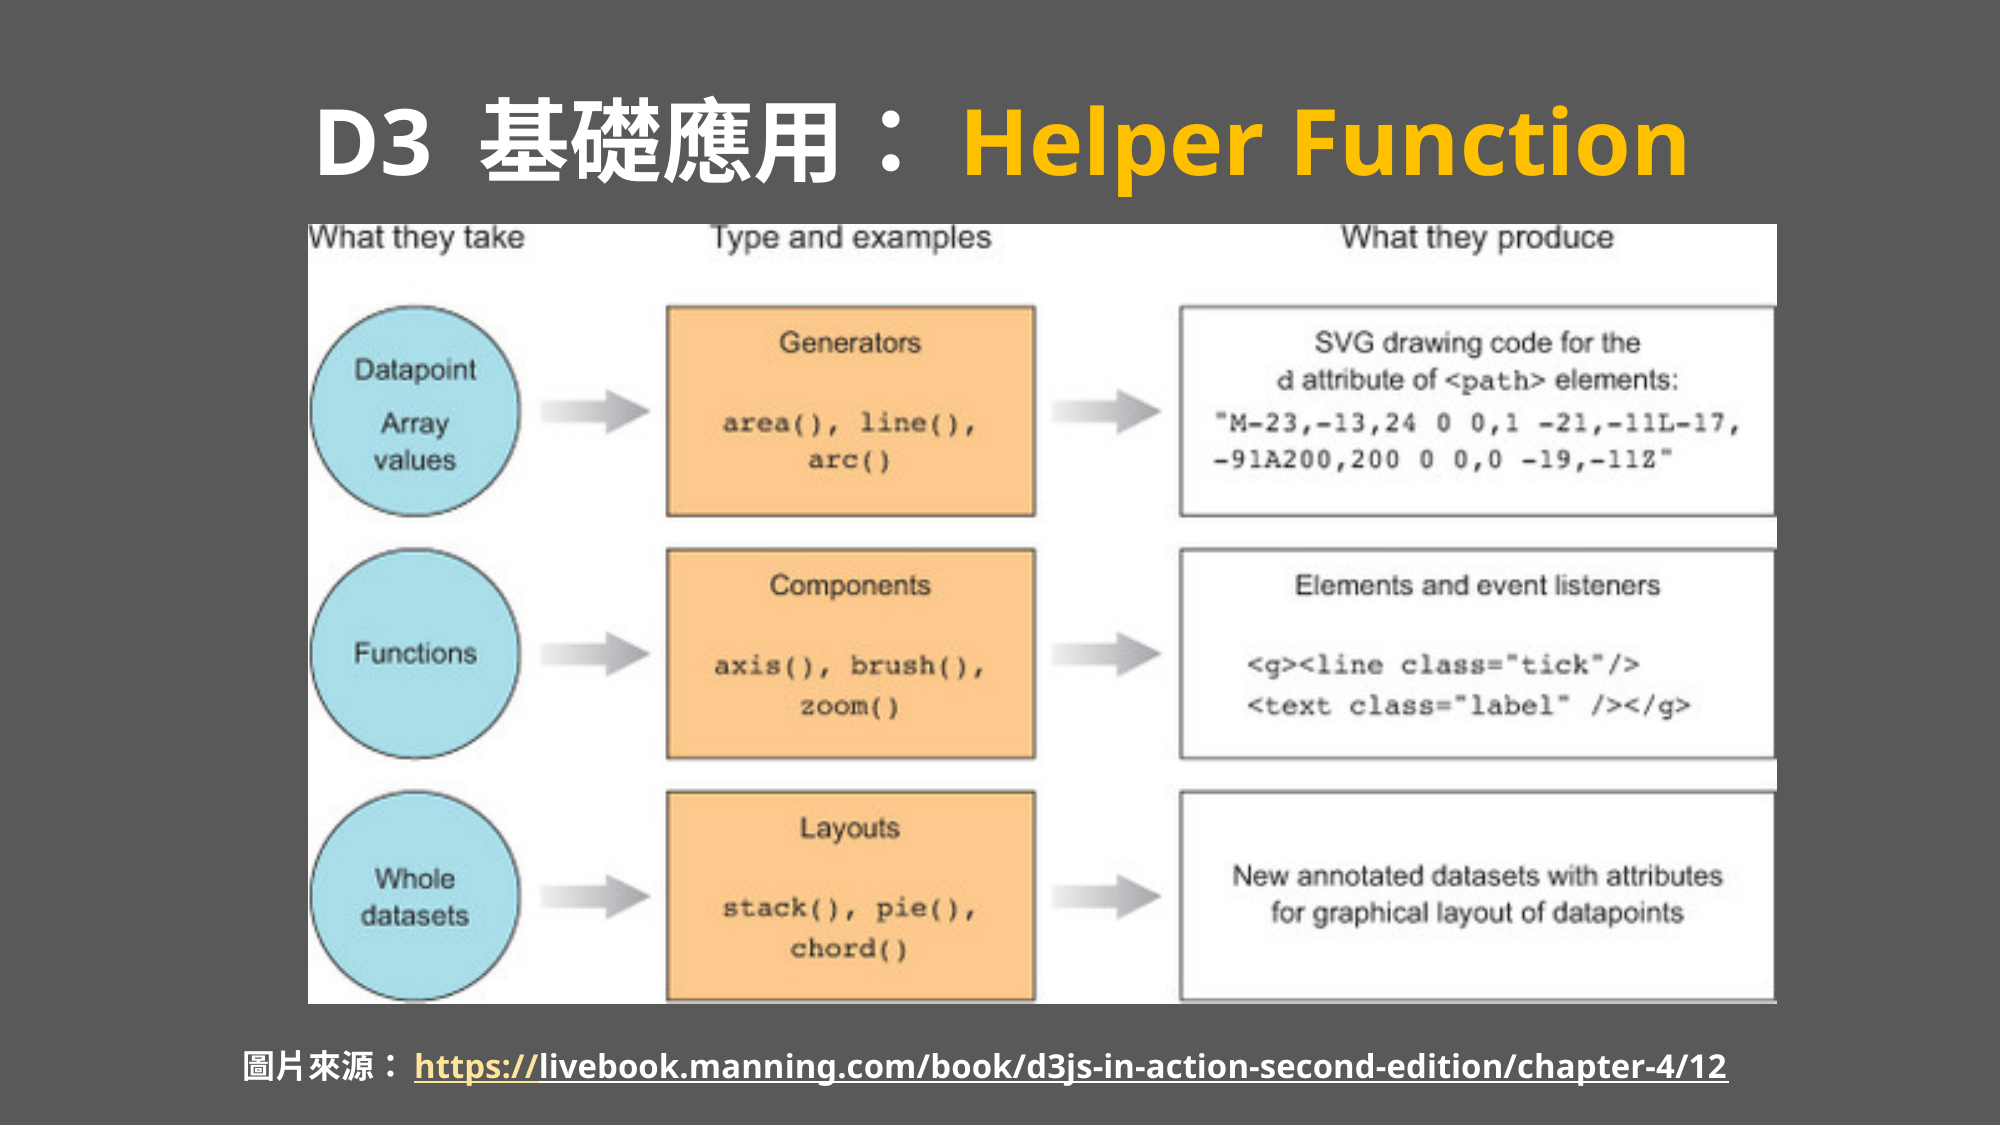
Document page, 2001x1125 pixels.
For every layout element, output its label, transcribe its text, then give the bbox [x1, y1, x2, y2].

text_box 圖片來源：https://livebook.manning.com/book/d3js-in-action-second-edition/chapter-4/12 [227, 1038, 1857, 1125]
title D3 基礎應用：Helper Function [110, 37, 1895, 255]
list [308, 224, 1777, 1004]
